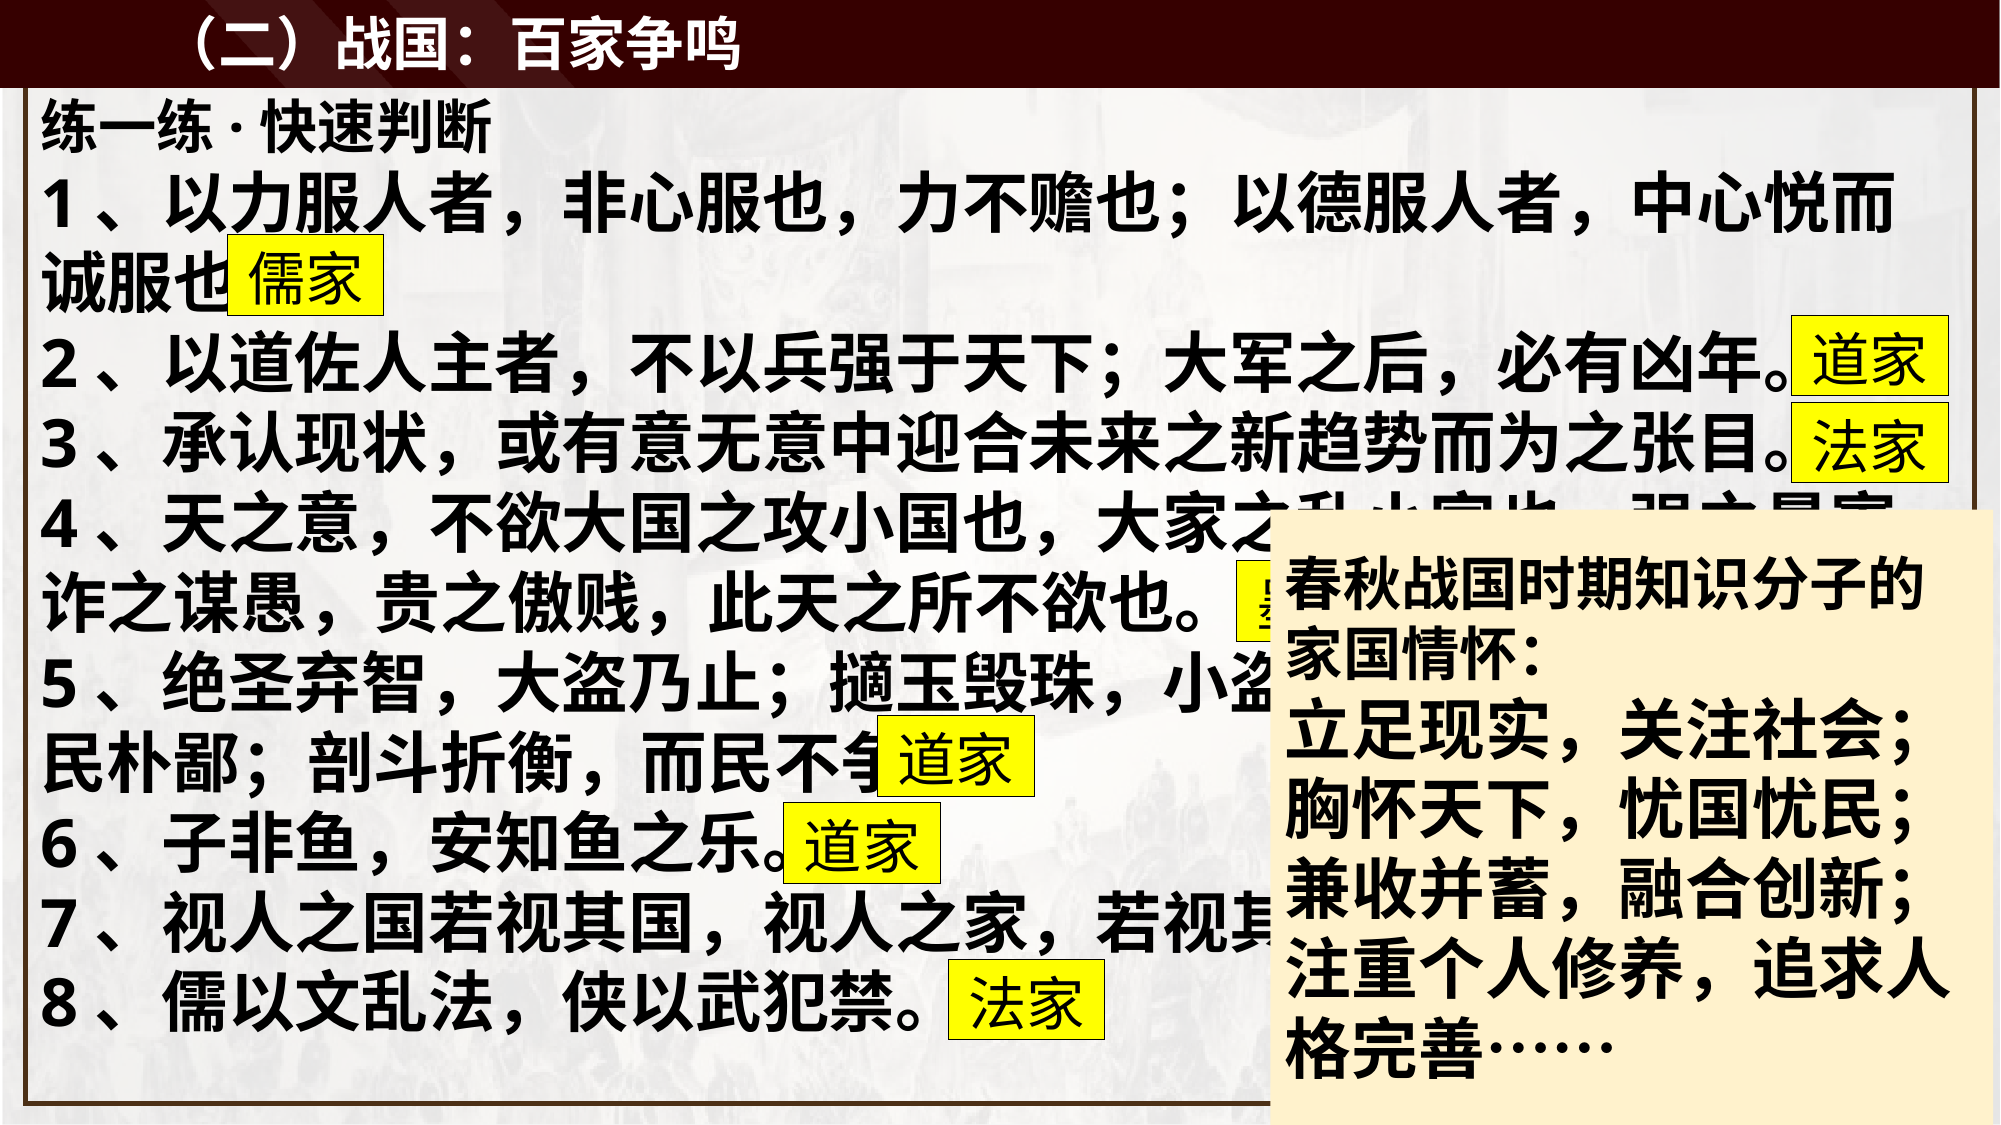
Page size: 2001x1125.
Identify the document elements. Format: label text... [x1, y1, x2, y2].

text_box 法家 [948, 959, 1105, 1040]
text_box 墨家 [1236, 560, 1269, 642]
text_box 春秋战国时期知识分子的家国情怀： 立足现实，关注社会； 胸怀天下，忧国忧民； 兼收并蓄，融合创新； 注重个人修养，追求人格完善…… [1269, 509, 1994, 1125]
text_box 儒家 [227, 234, 384, 316]
text_box 练一练·快速判断 1、以力服人者，非心服也，力不赡也；以德服人者，中心悦而诚服也。 2、以道佐人主者，不以兵强于天下；大军之后，必有凶年。 3、承认现状，或有意无意中迎合未来之新趋势而为之张目。 4、天之意，不欲大国之攻小国也，大家之乱小家也，强之暴寡，诈之谋愚，贵之傲贱，此天之所不欲也。 5、绝圣弃智，大盗乃止；擿玉毁珠，小盗不起；焚符破玺，而民朴鄙；剖斗折衡，而民不争。 6、子非鱼，安知鱼之乐。 7、视人之国若视其国，视人之家，若视其家。 8、儒以文乱法，侠以武犯禁。 [25, 91, 1969, 978]
text_box 道家 [1791, 315, 1949, 396]
text_box 法家 [1791, 402, 1949, 483]
text_box [1969, 91, 1976, 509]
text_box [24, 91, 1269, 1105]
text_box 道家 [877, 715, 1035, 797]
text_box 道家 [783, 802, 941, 884]
picture [0, 0, 2000, 91]
